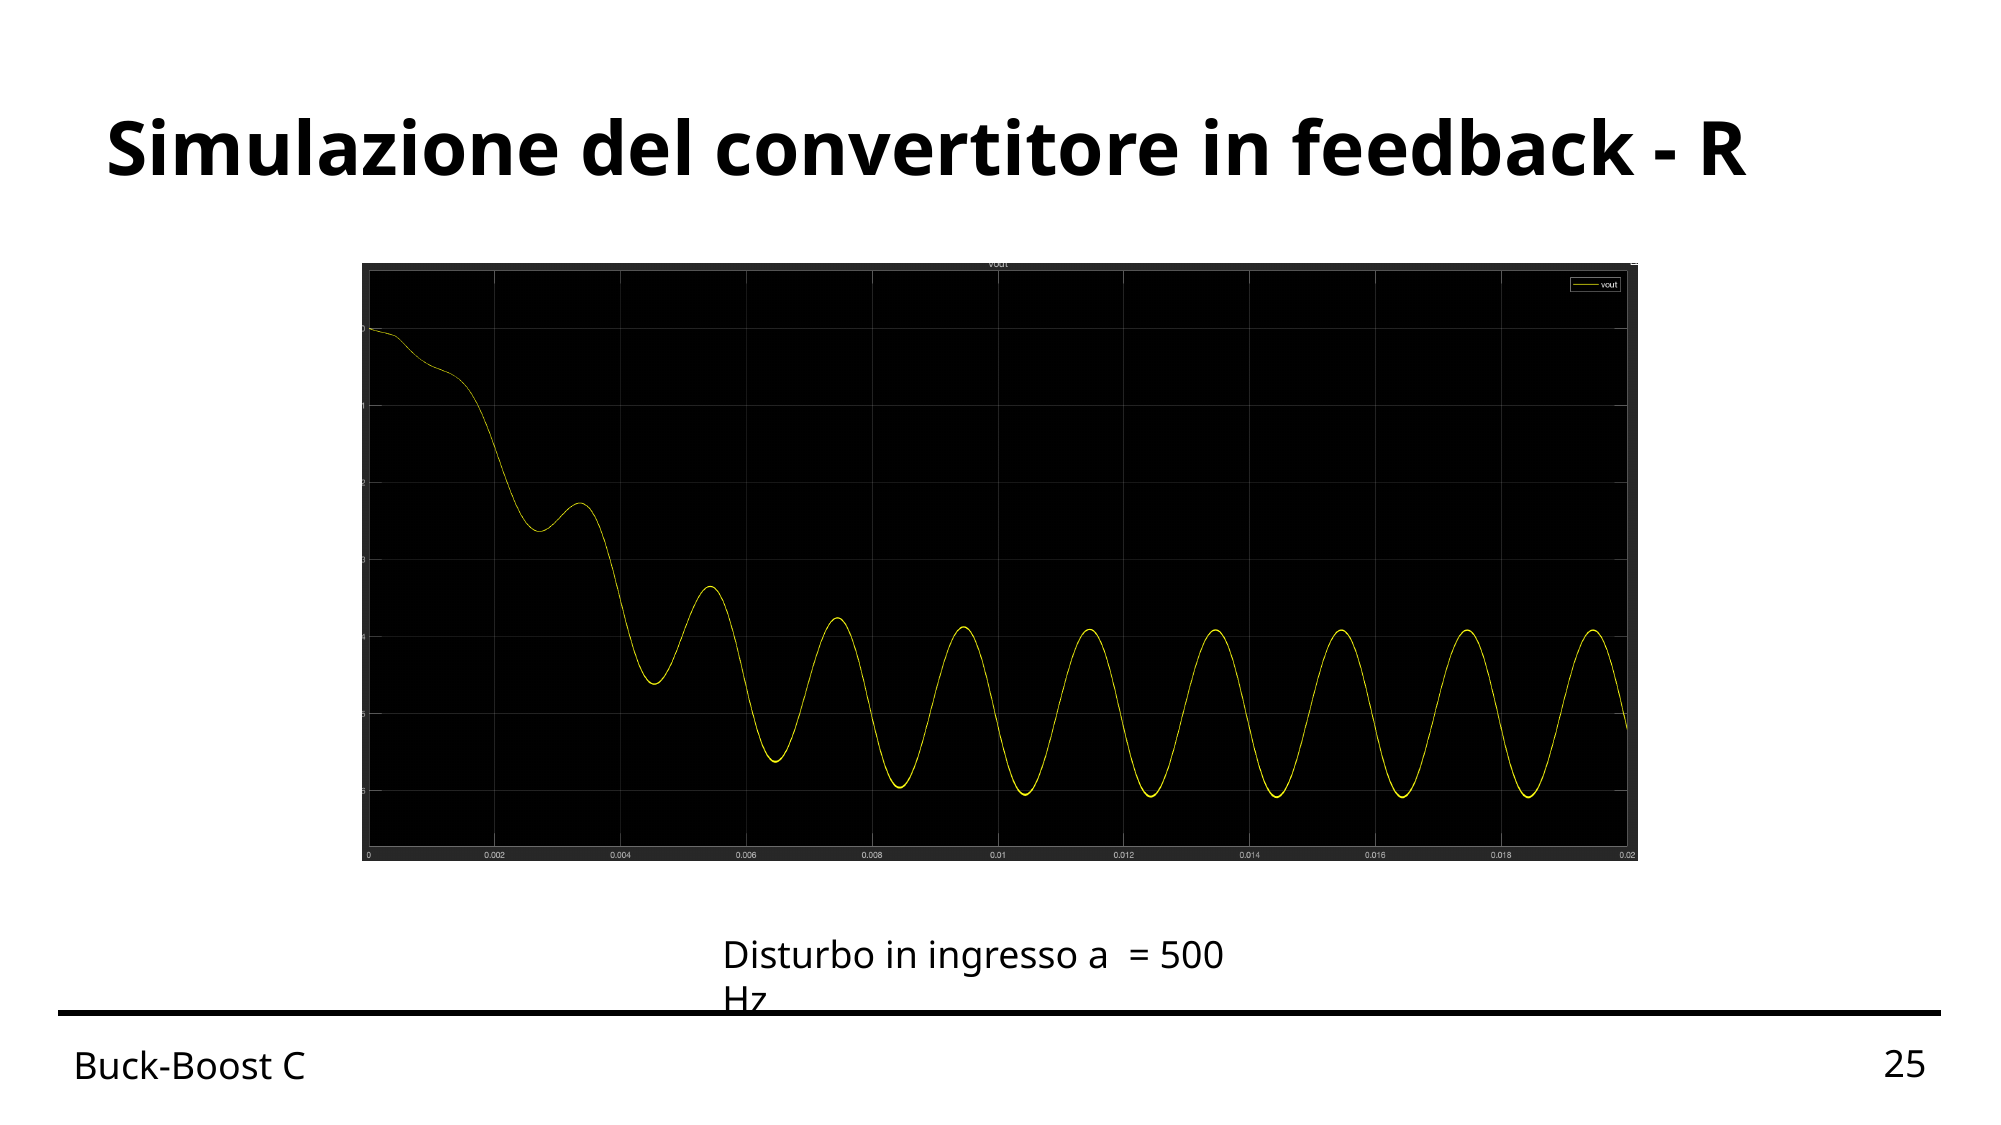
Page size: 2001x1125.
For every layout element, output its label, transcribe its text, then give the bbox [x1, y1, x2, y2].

text_box Buck-Boost C [58, 1034, 422, 1095]
title Simulazione del convertitore in feedback - R [91, 85, 1817, 218]
slide_number 25 [1798, 1035, 1942, 1096]
picture [361, 263, 1638, 862]
